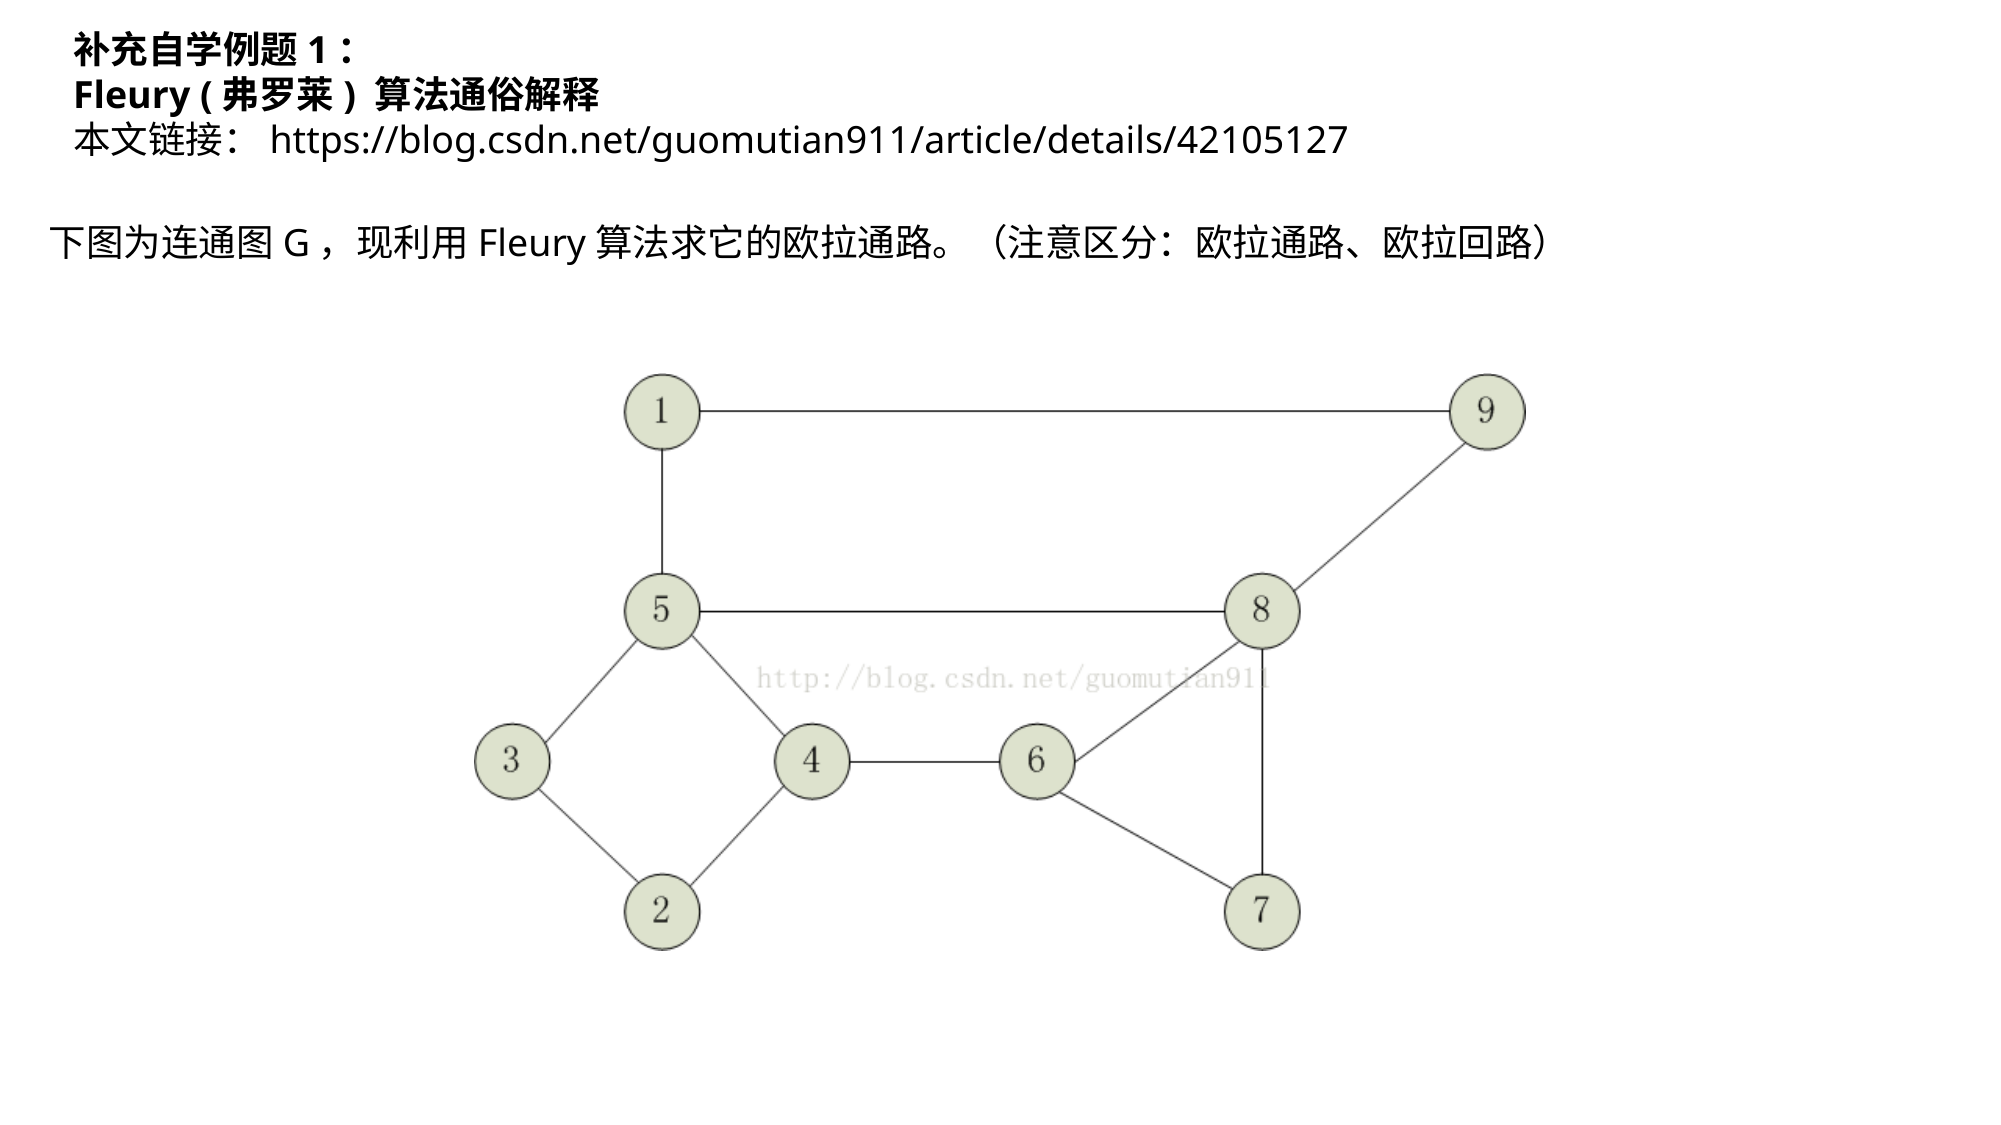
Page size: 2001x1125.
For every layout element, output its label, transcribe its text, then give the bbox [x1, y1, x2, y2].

text_box 下图为连通图G，现利用Fleury算法求它的欧拉通路。（注意区分：欧拉通路、欧拉回路） [34, 211, 1586, 272]
text_box 补充自学例题1： Fleury (弗罗莱) 算法通俗解释 本文链接：https://blog.csdn.net/guomutian911/article/details/42105127 [58, 19, 1365, 169]
picture [473, 373, 1527, 951]
